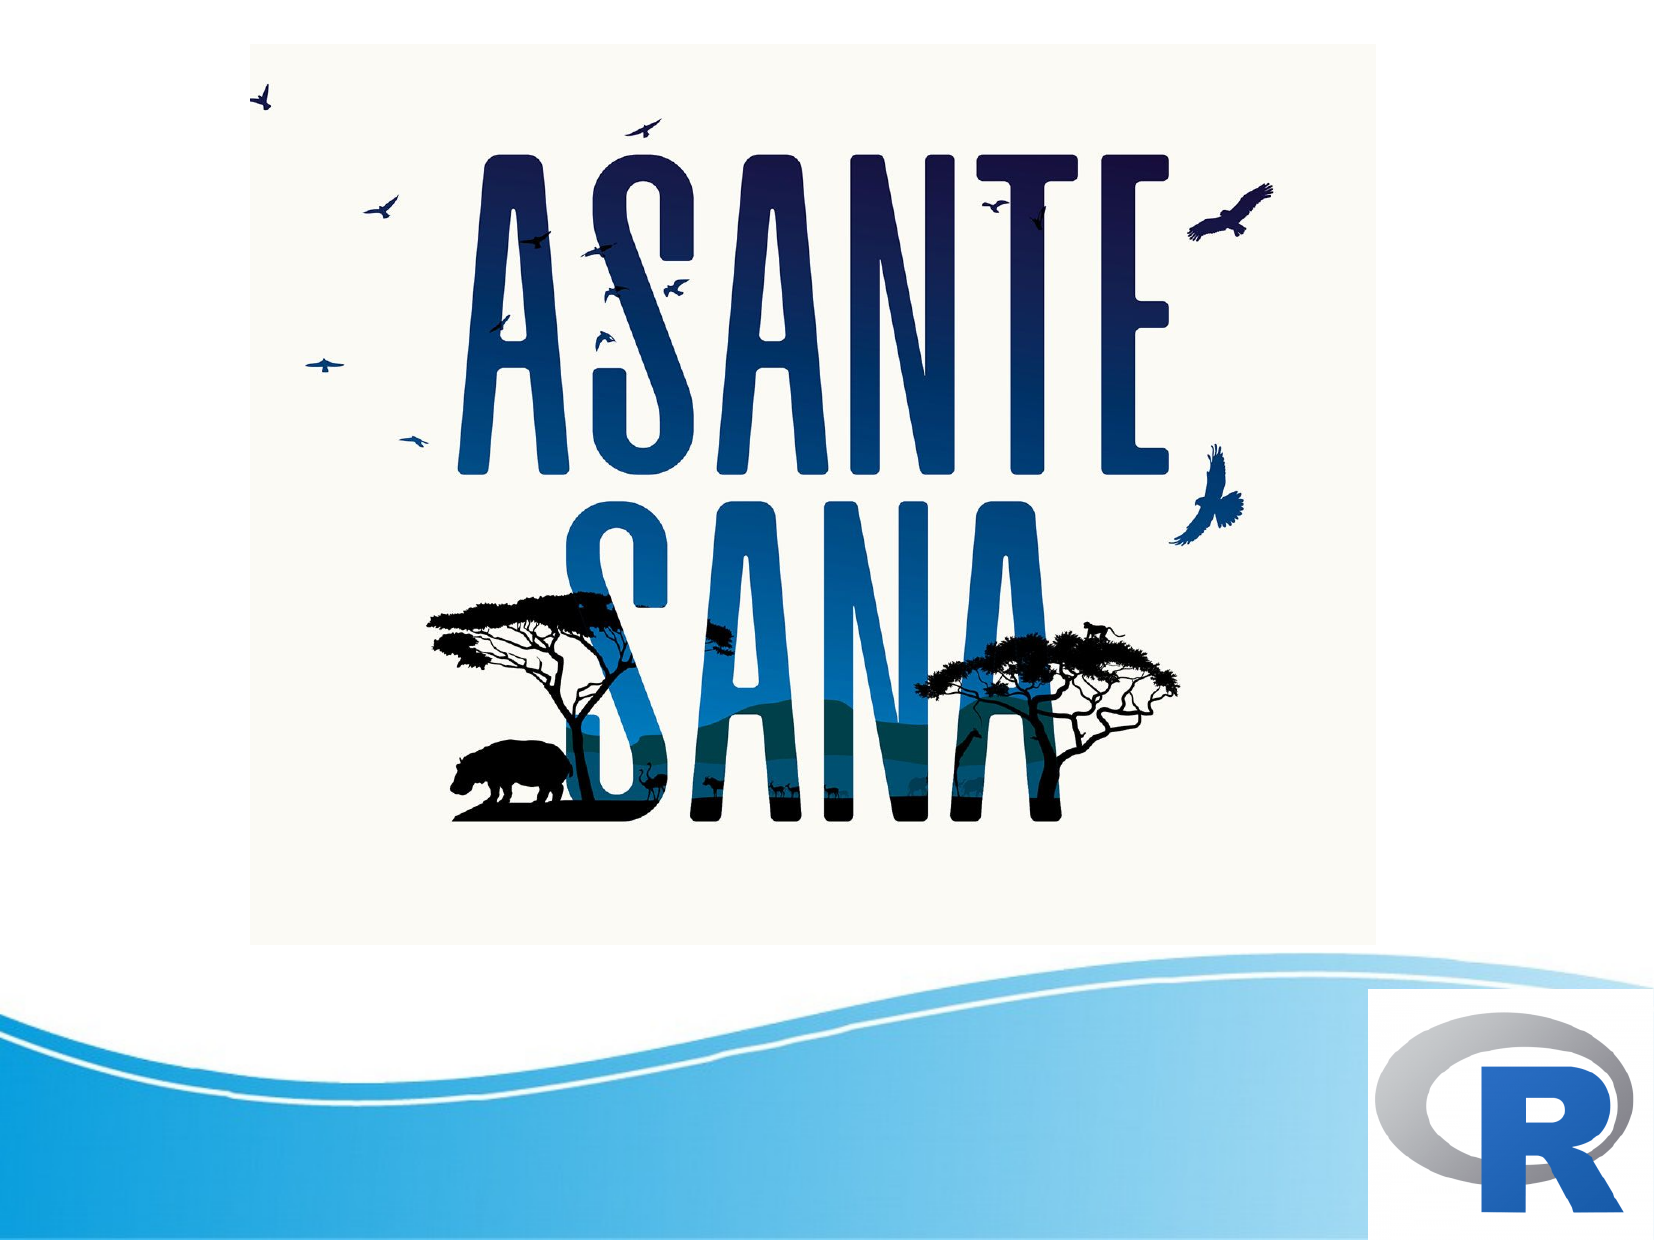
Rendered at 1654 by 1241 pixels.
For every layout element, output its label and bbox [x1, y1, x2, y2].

picture [0, 952, 1654, 1241]
picture [249, 44, 1376, 946]
